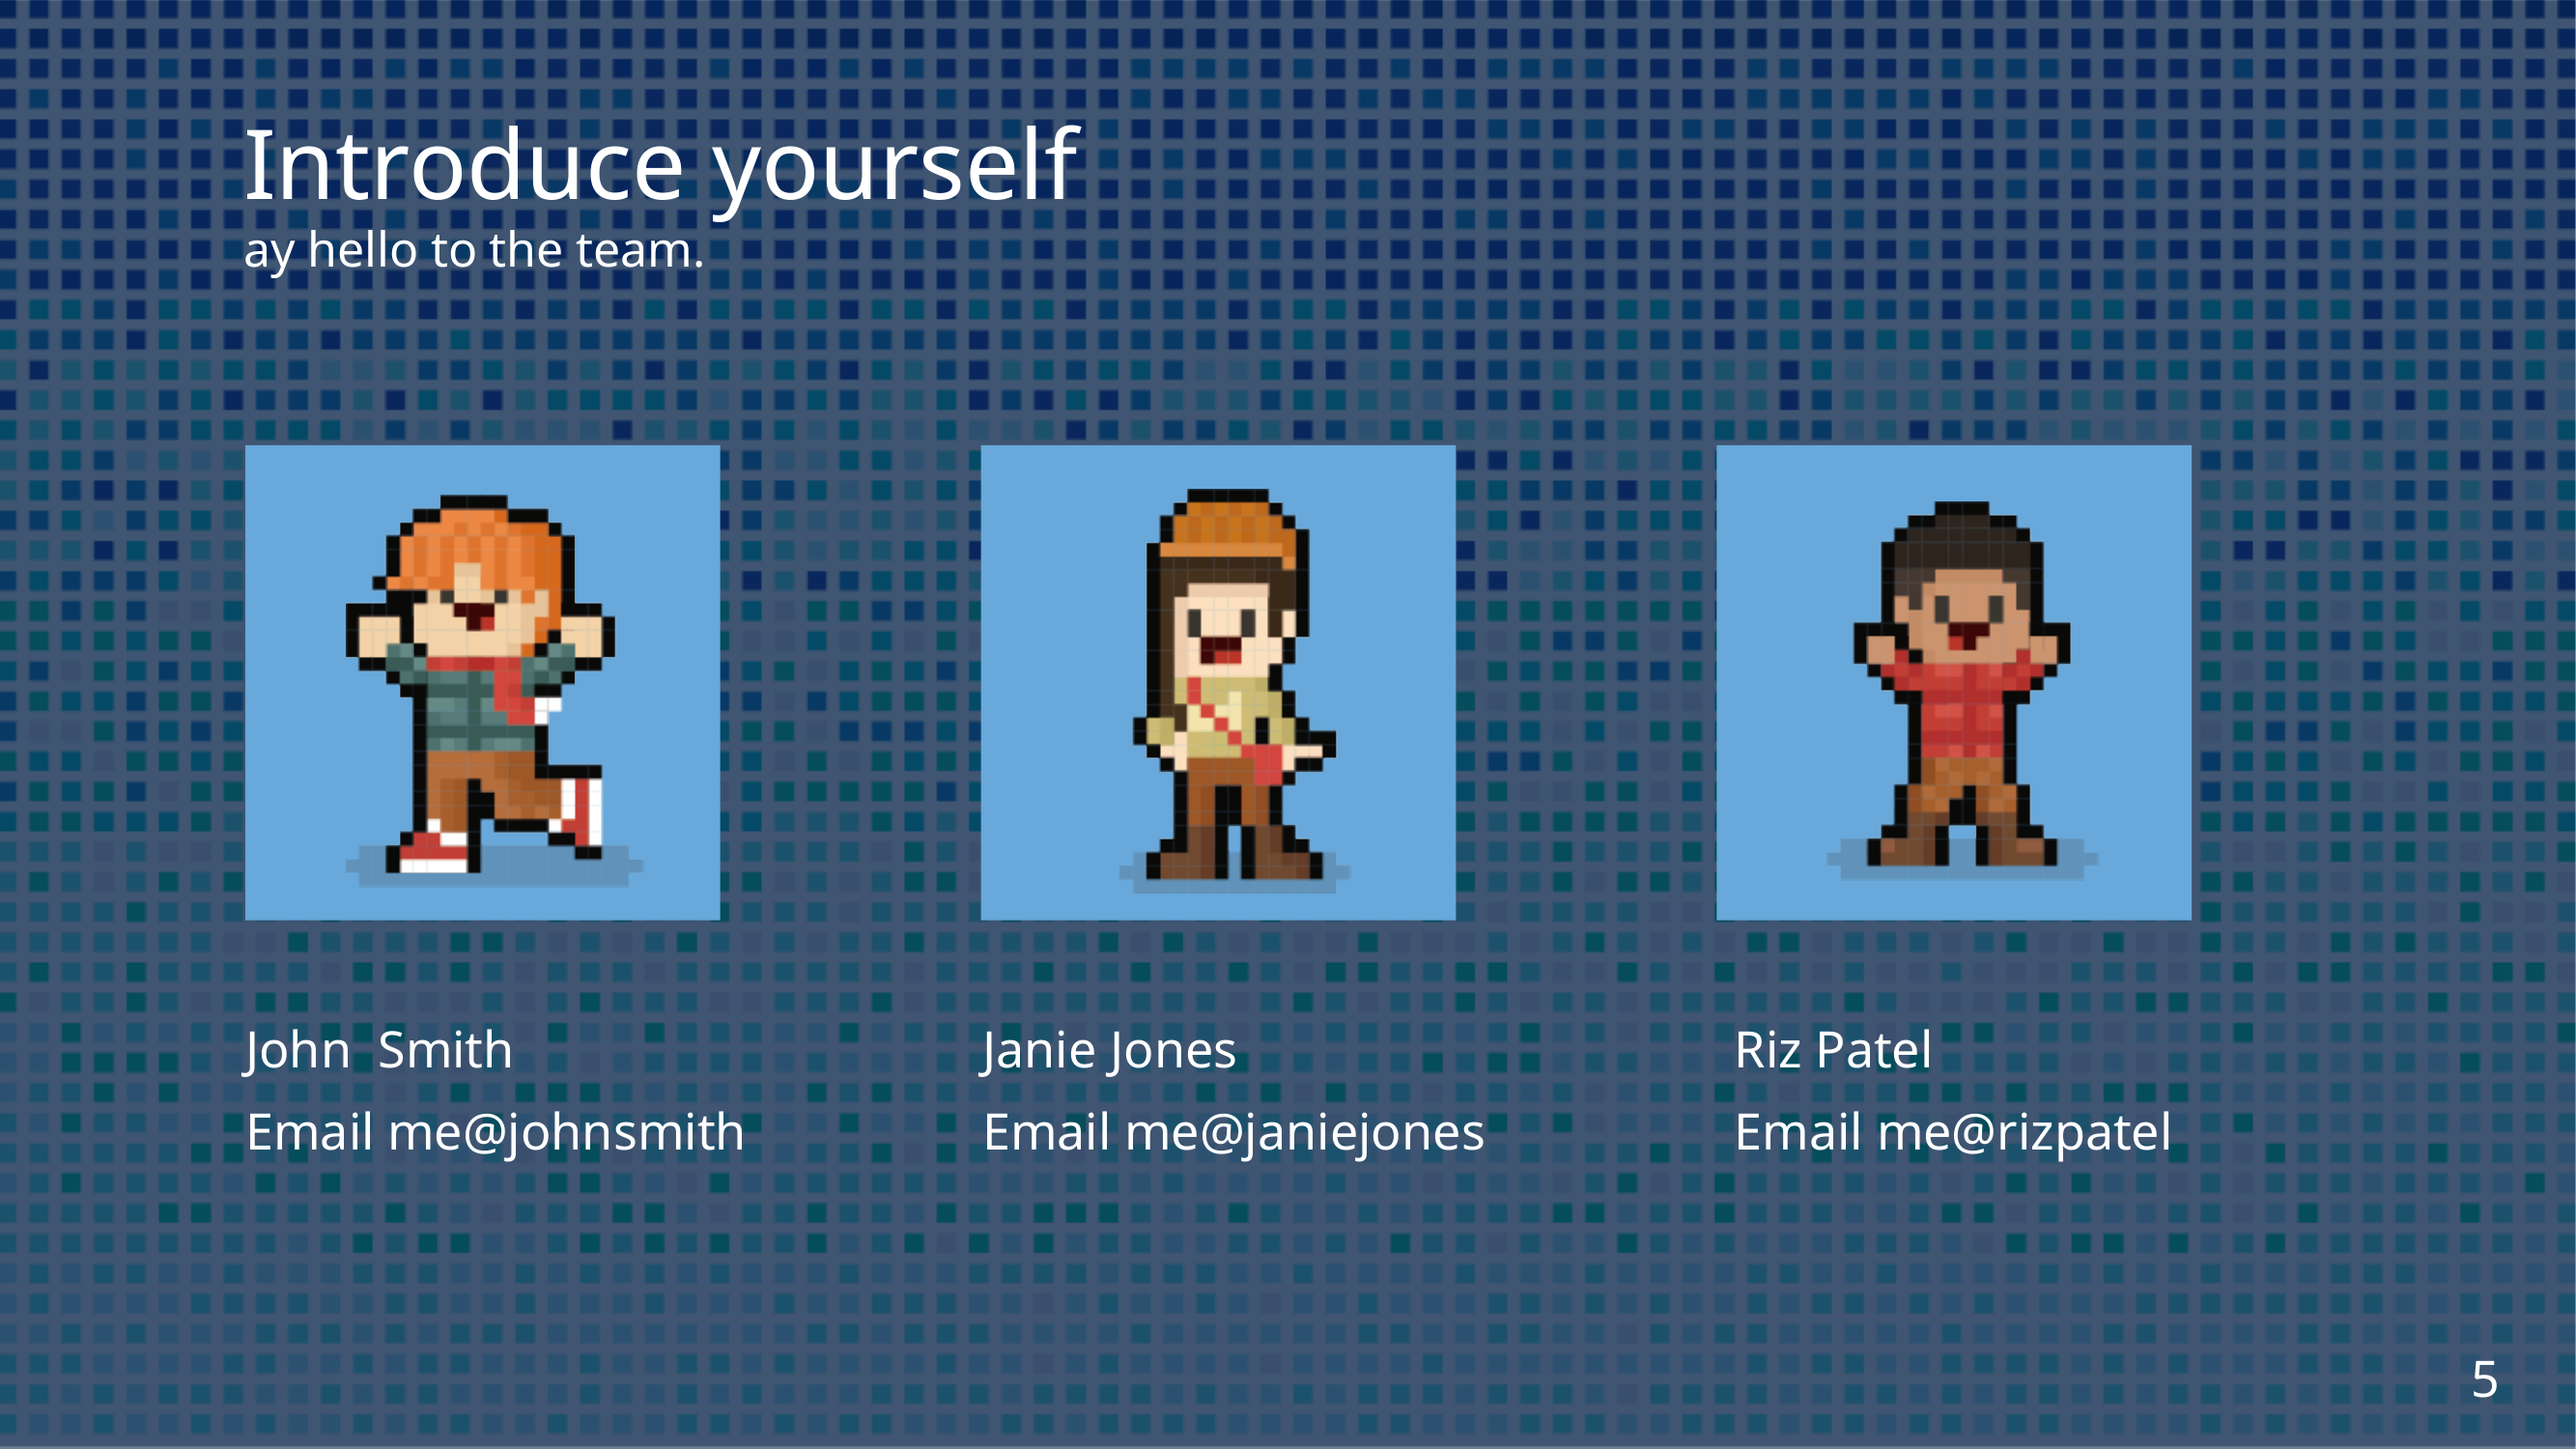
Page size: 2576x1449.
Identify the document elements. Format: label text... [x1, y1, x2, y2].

picture [0, 0, 2576, 1449]
text_box Introduce yourself ay hello to the team. [243, 102, 2169, 284]
text_box [245, 444, 721, 921]
text_box John Smith Email me@johnsmith [245, 998, 805, 1168]
text_box 5 [2471, 1330, 2502, 1415]
text_box Janie Jones Email me@janiejones [982, 998, 1562, 1168]
text_box [1716, 444, 2193, 921]
text_box [980, 444, 1457, 921]
text_box Riz Patel Email me@rizpatel [1734, 998, 2253, 1168]
